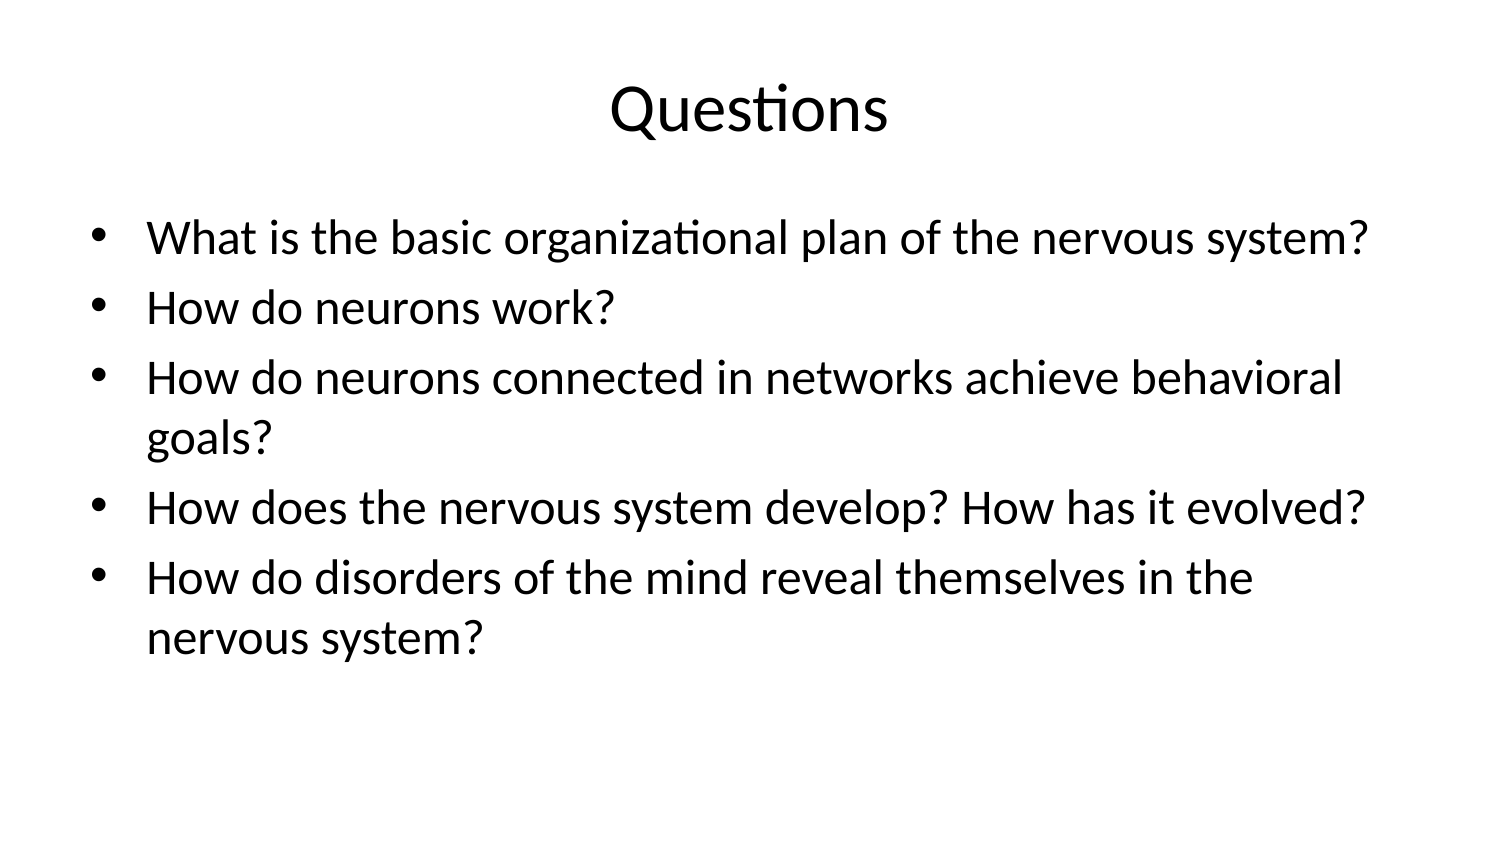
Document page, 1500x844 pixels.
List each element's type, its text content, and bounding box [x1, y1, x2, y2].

title Questions [75, 33, 1425, 175]
list What is the basic organizational plan of the nervous system? How do neurons work? How do neurons connected in networks achieve behavioral goals? How does the nervous system develop? How has it evolved? How do disorders of the mind reveal themselves in the nervous system? [75, 196, 1425, 754]
